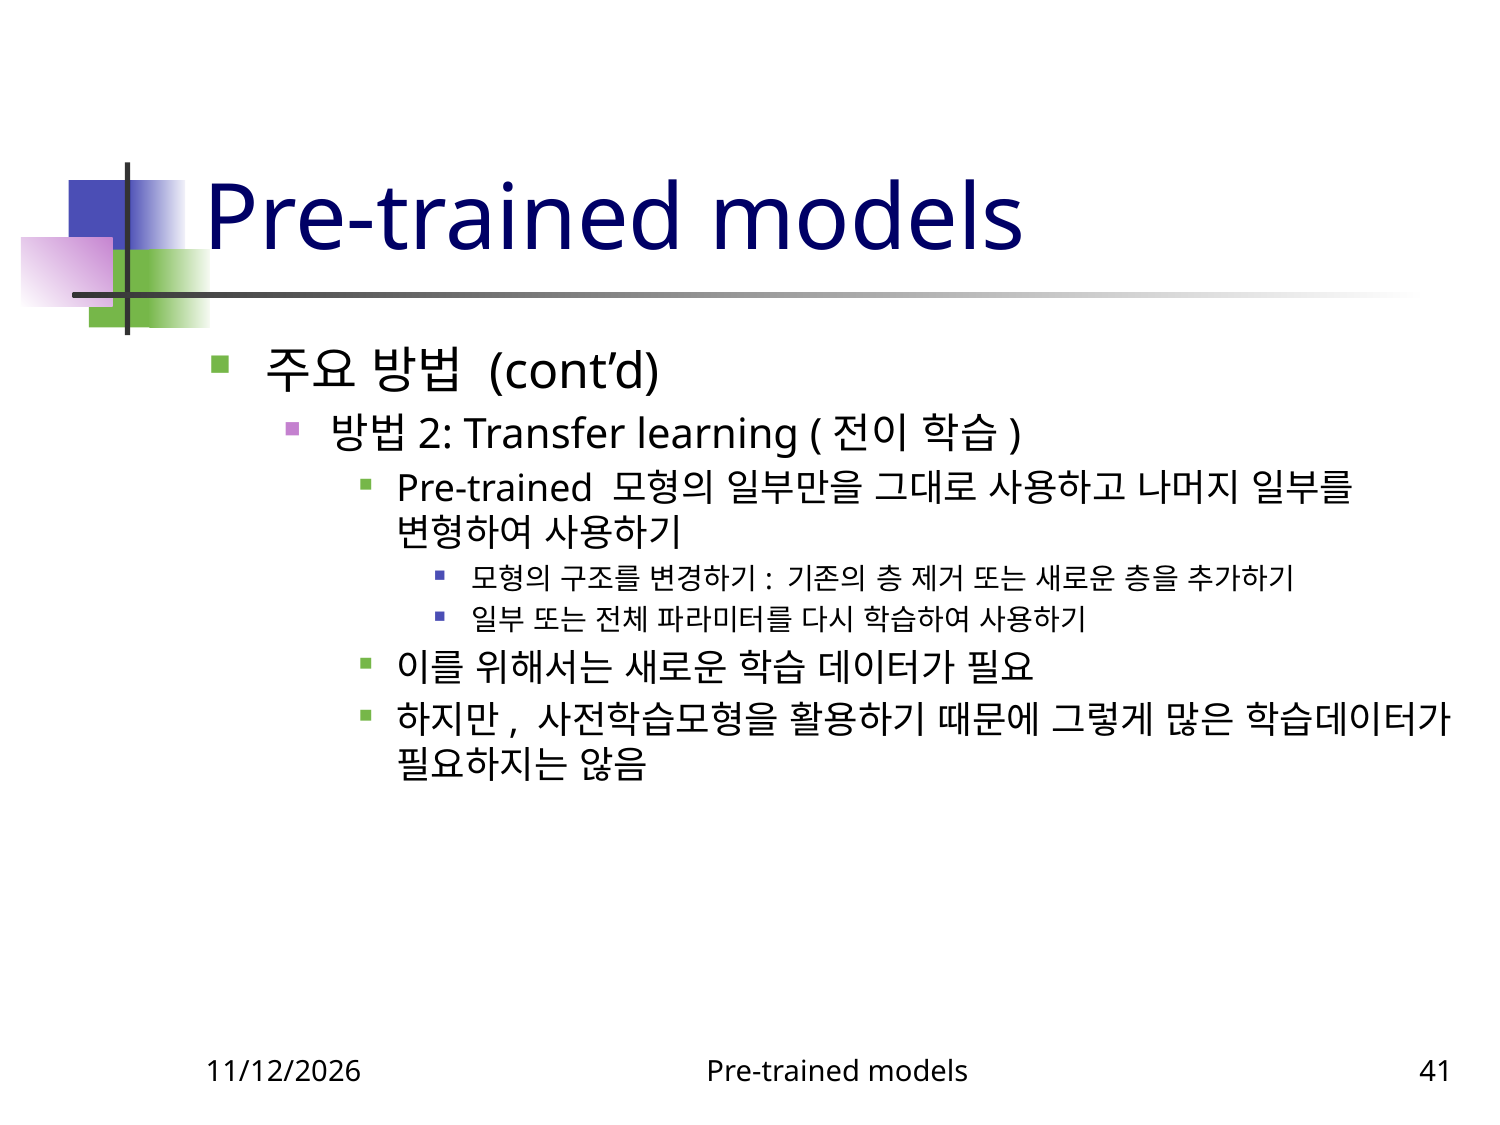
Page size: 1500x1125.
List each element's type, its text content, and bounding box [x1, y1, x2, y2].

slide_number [190, 1024, 504, 1100]
slide_number 41 [1155, 1024, 1468, 1100]
footer Pre-trained models [600, 1024, 1075, 1100]
title Pre-trained models [188, 35, 1468, 275]
list 주요 방법 (cont’d) 방법2: Transfer learning (전이 학습) Pre-trained 모형의 일부만을 그대로 사용하고 나머지 일부를 변형하여 사용하기 모형의 구조를 변경하기: 기존의 층 제거 또는 새로운 층을 추가하기 일부 또는 전체 파라미터를 다시 학습하여 사용하기 이를 위해서는 새로운 학습 데이터가 필요 하지만, 사전학습모형을 활용하기 때문에 그렇게 많은 학습데이터가 필요하지는 않음 [193, 331, 1469, 1006]
